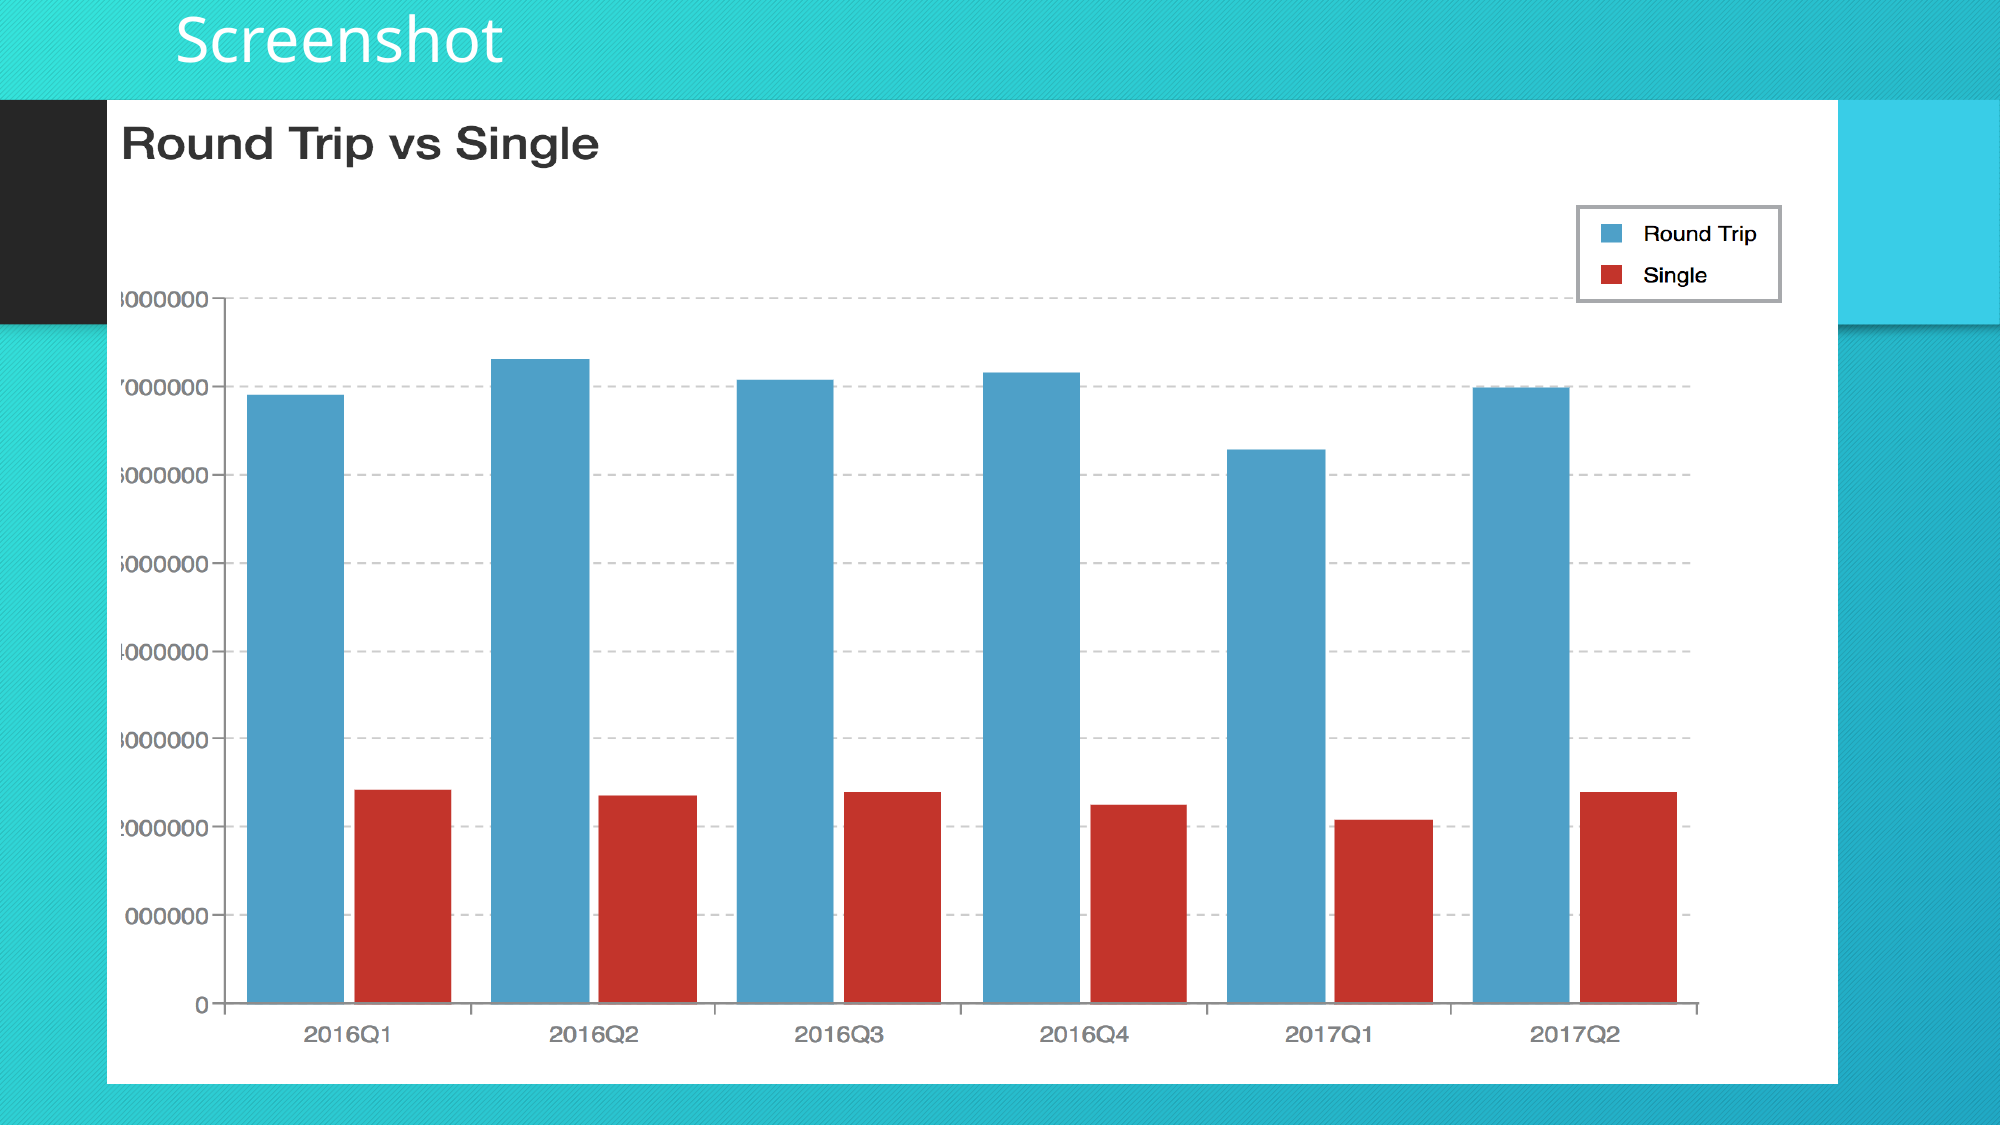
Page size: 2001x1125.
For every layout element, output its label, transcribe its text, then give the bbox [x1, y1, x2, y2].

title Screenshot [160, 0, 596, 100]
picture [0, 100, 2000, 1084]
